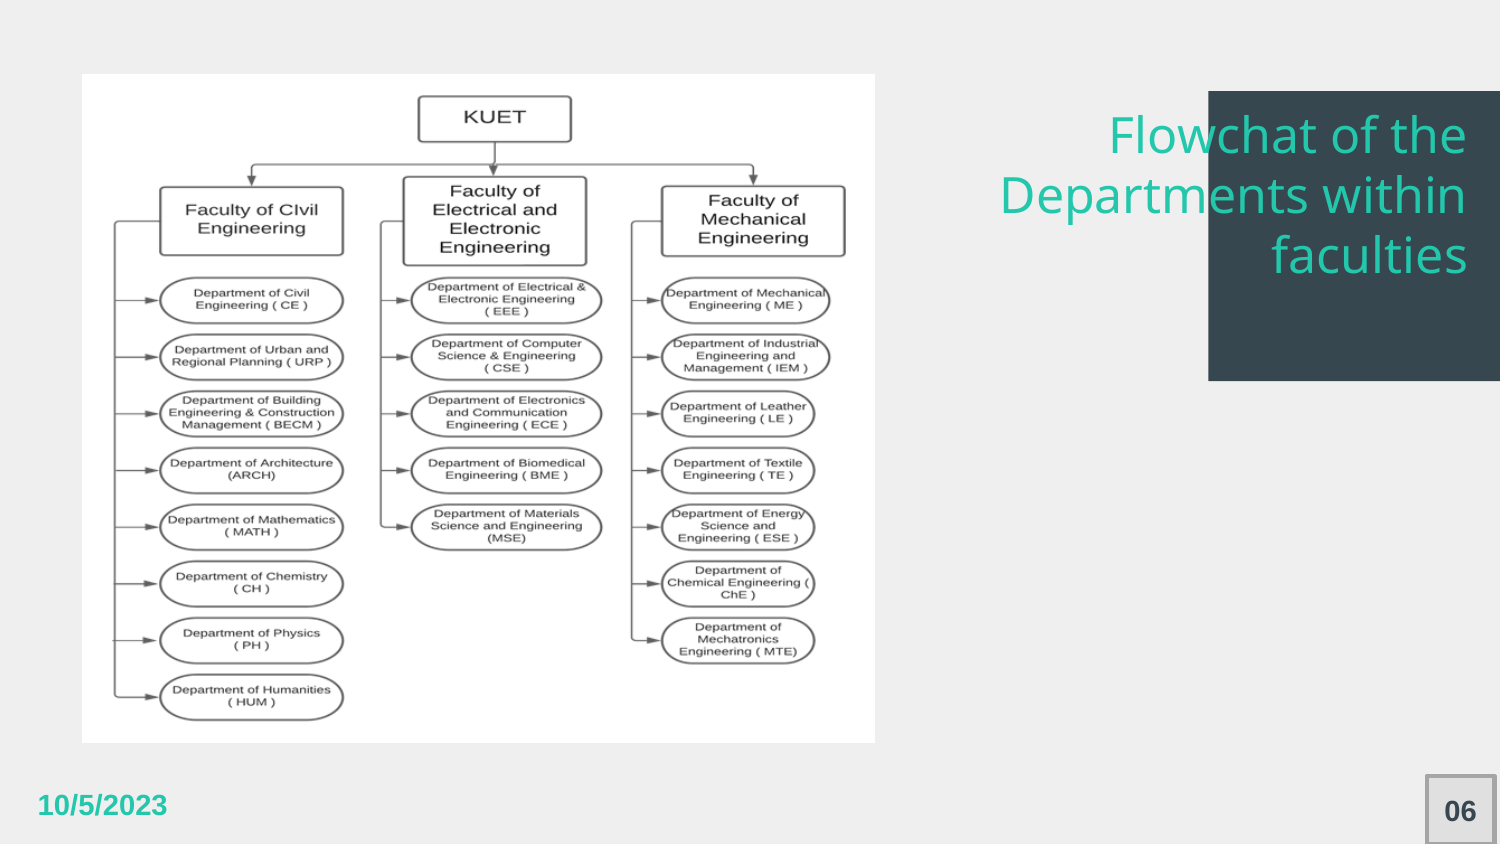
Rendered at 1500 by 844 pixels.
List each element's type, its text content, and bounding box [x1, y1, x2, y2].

title Flowchat of the Departments within faculties [880, 151, 1484, 299]
picture [81, 73, 875, 743]
text_box 06 [1425, 774, 1497, 844]
text_box 10/5/2023 [22, 785, 188, 822]
